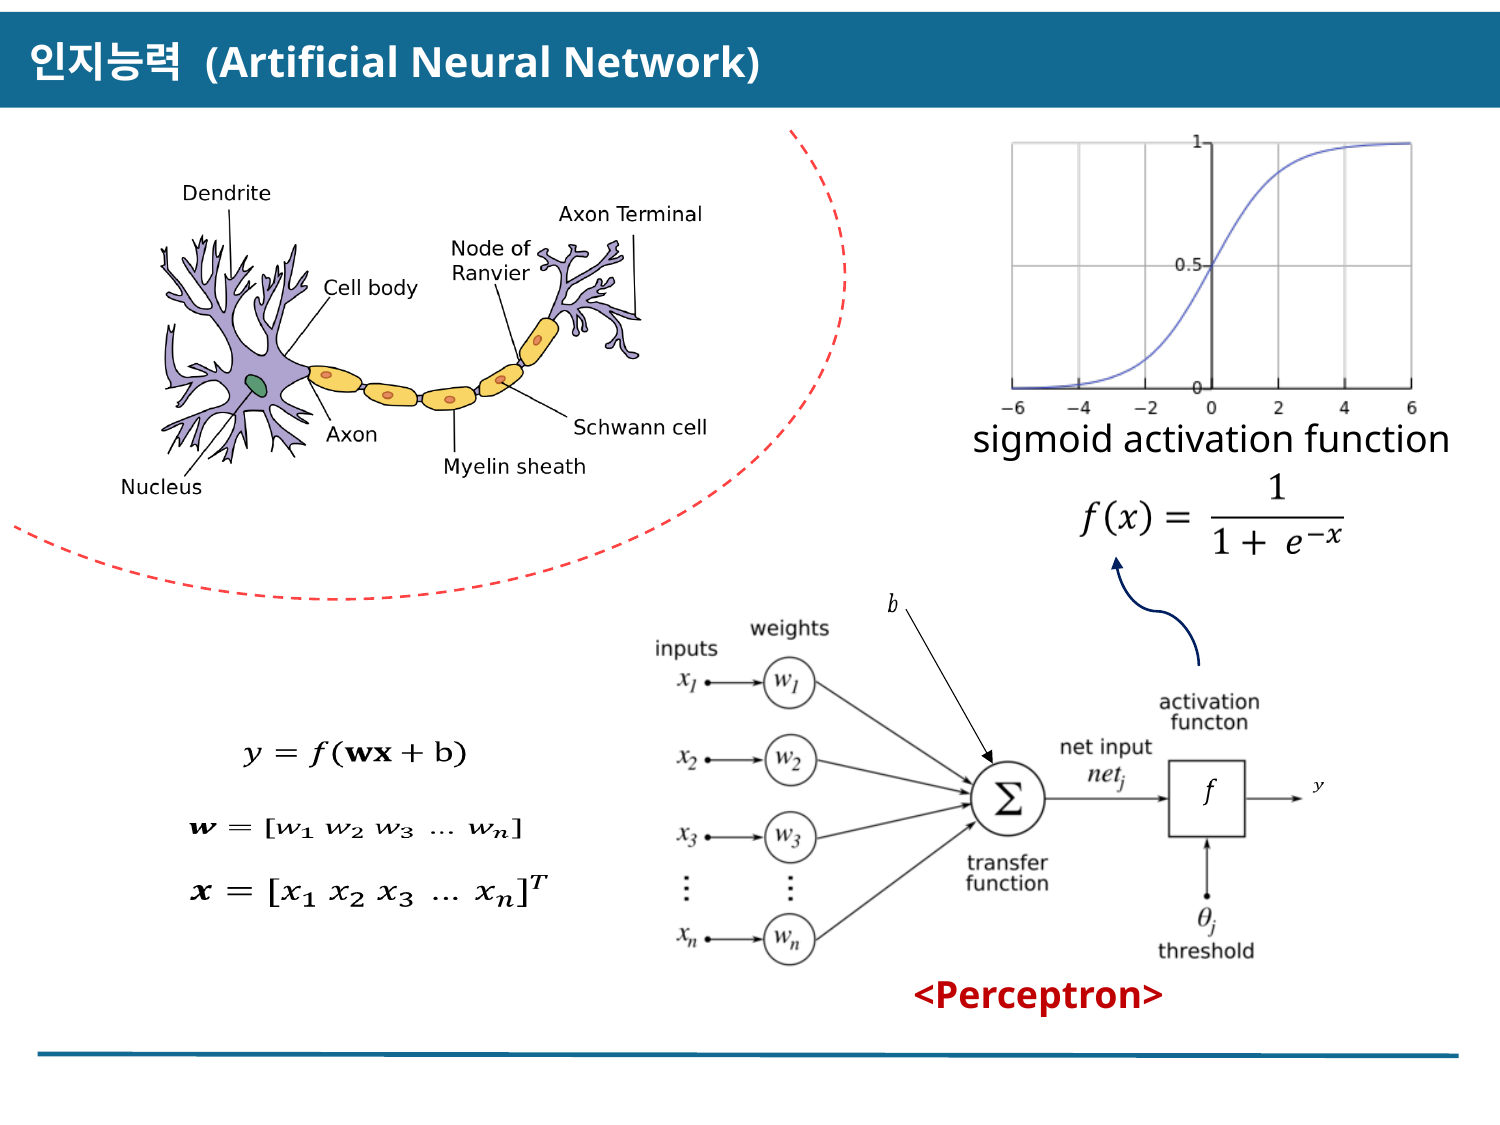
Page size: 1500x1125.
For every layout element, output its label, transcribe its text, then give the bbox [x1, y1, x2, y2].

picture [120, 181, 708, 498]
text_box [14, 474, 694, 600]
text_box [178, 733, 558, 932]
text_box 인지능력 (Artificial Neural Network) [14, 28, 776, 93]
text_box <Perceptron> [905, 979, 1191, 1024]
picture [983, 125, 1441, 430]
text_box sigmoid activation function [944, 407, 1480, 468]
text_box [878, 585, 907, 640]
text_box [643, 615, 1389, 970]
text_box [1071, 469, 1353, 556]
text_box [693, 130, 845, 494]
text_box [1111, 563, 1170, 614]
